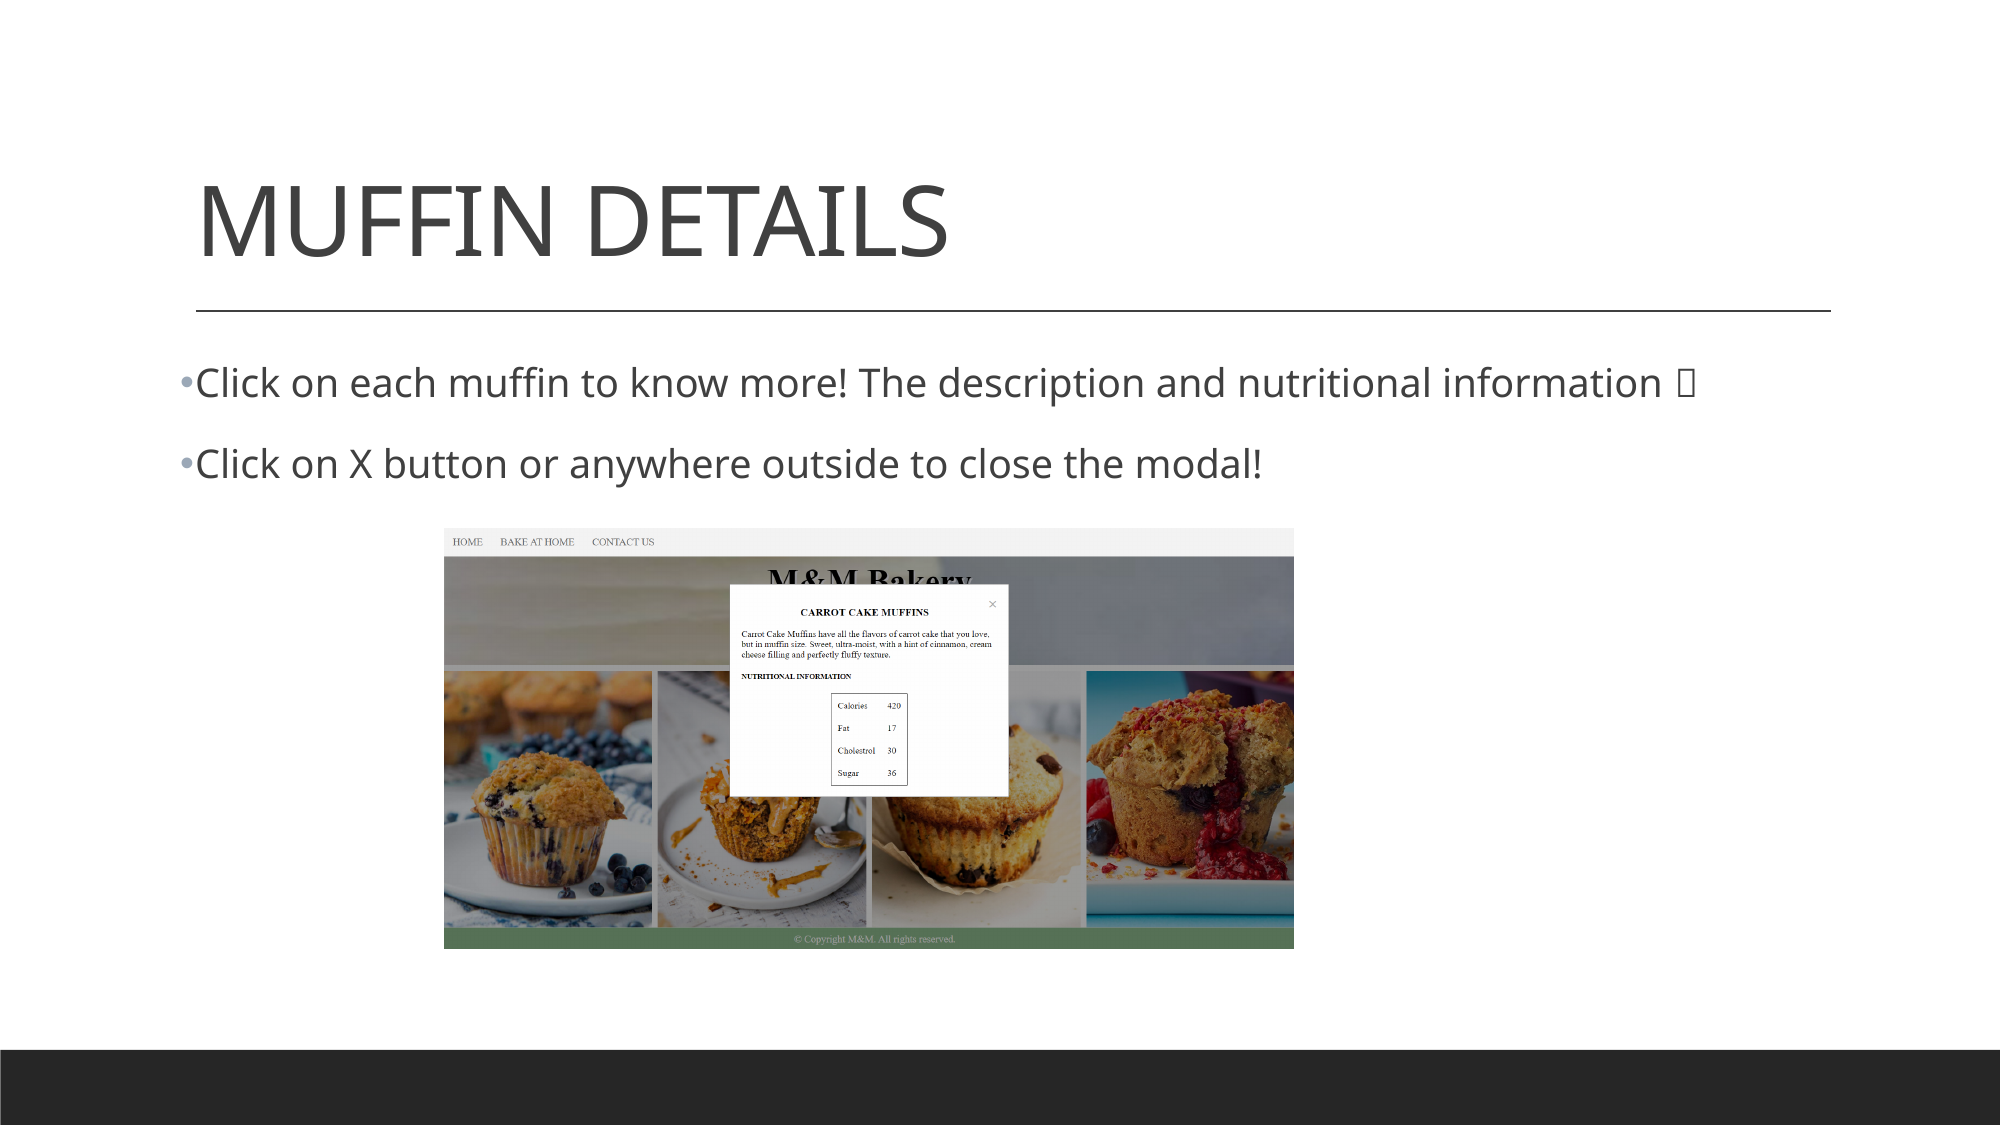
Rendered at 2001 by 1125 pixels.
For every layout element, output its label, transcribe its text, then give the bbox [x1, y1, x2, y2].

title MUFFIN DETAILS [180, 47, 1830, 285]
list Click on each muffin to know more! The description and nutritional information  Click on X button or anywhere outside to close the modal! [180, 345, 1830, 963]
picture [443, 527, 1294, 949]
